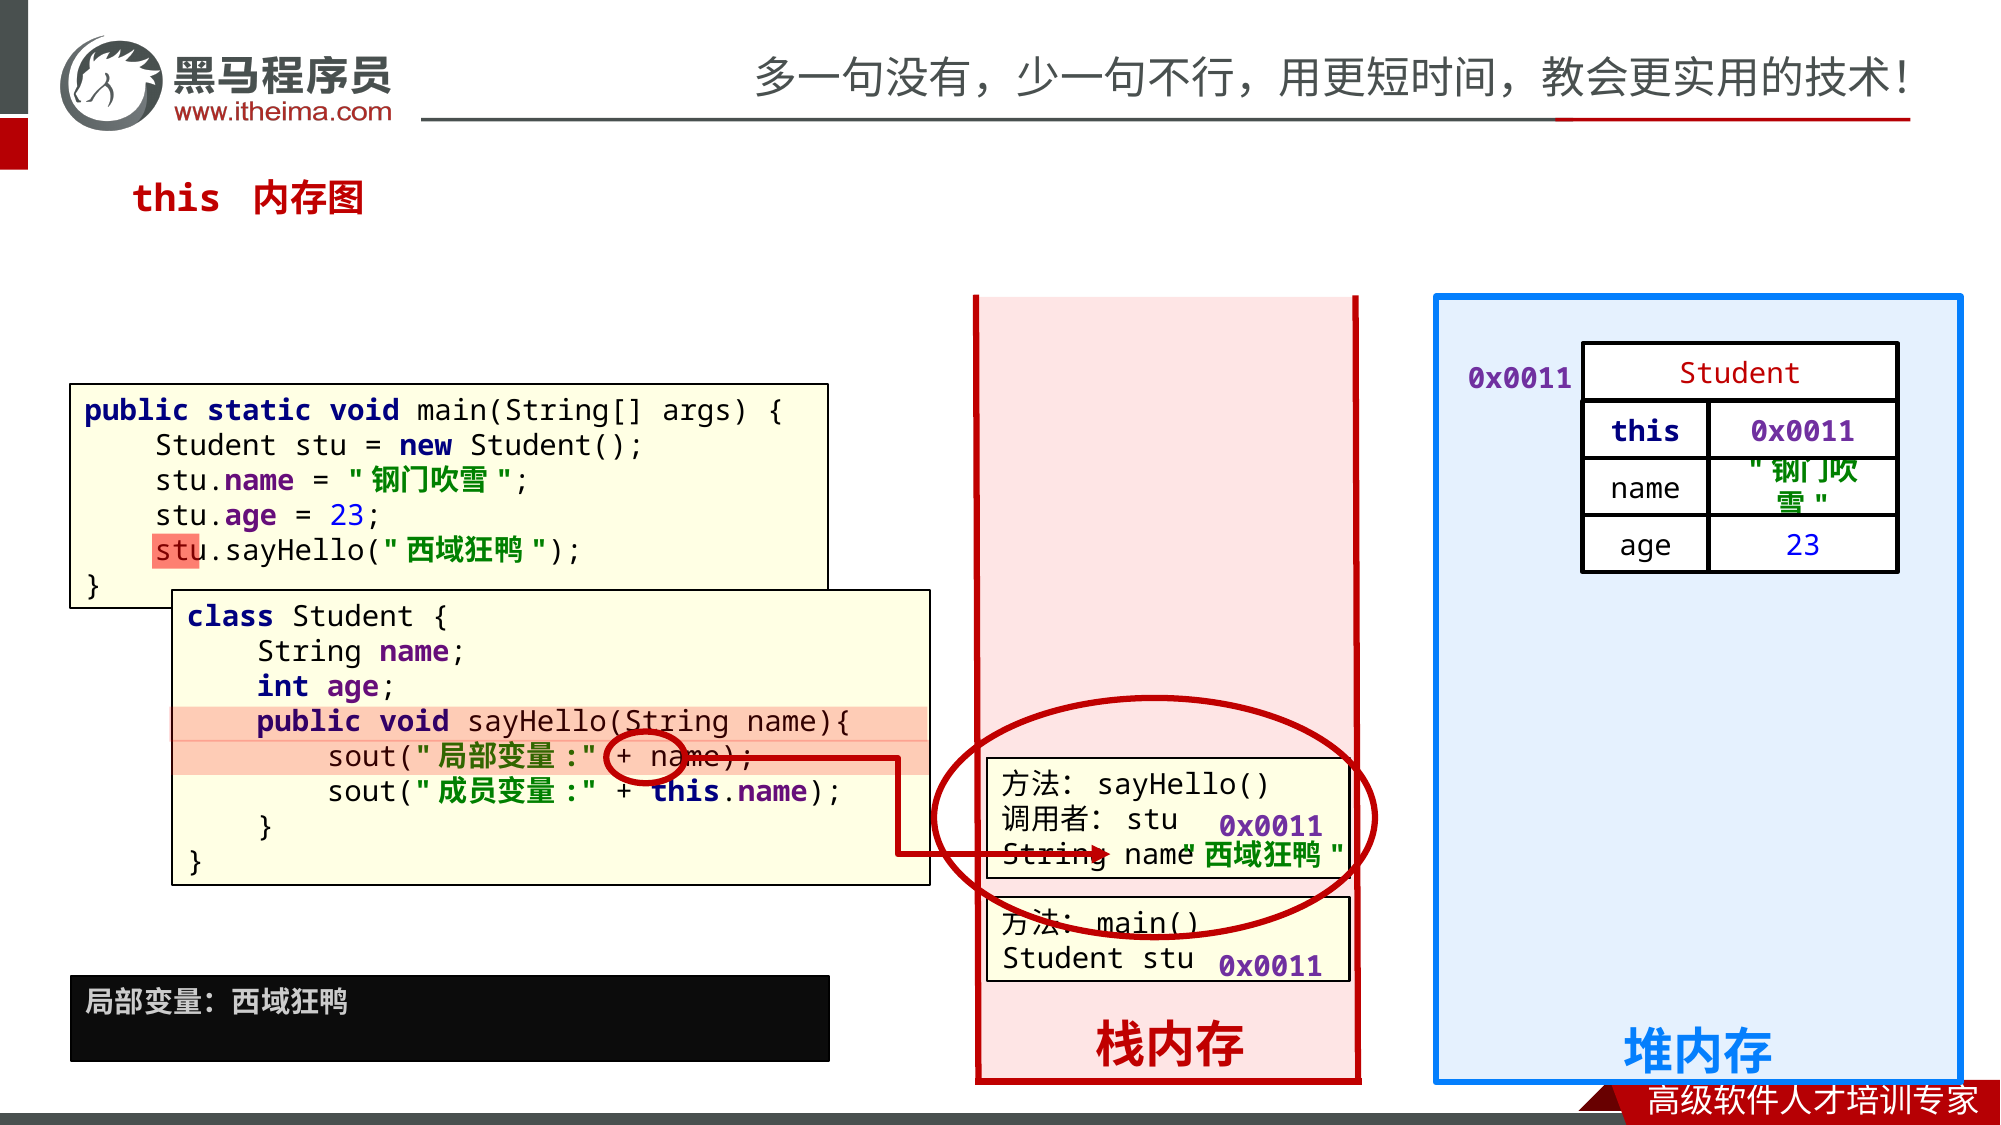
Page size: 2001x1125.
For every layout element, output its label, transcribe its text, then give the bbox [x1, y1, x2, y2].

picture [14, 0, 453, 179]
text_box this 内存图 [116, 154, 669, 239]
text_box [167, 704, 929, 744]
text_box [986, 896, 1363, 986]
text_box class Student { String name; int age; public void sayHello(String name){ sout("局部变量:" + name); sout("成员变量:" + this.name); } } [172, 777, 931, 885]
text_box [604, 729, 687, 786]
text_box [986, 758, 1364, 881]
text_box [962, 750, 969, 756]
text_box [974, 294, 1362, 757]
text_box public static void main(String[] args) { Student stu = new Student(); stu.name = "钢门吹雪"; stu.age = 23; stu.sayHello("西域狂鸭"); } [69, 383, 828, 609]
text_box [684, 758, 1111, 855]
text_box [169, 738, 614, 777]
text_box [1435, 296, 1961, 1083]
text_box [974, 863, 1362, 1084]
text_box class Student { String name; int age; public void sayHello(String name){ sout("局部变量:" + name); sout("成员变量:" + this.name); } } [172, 590, 931, 738]
text_box [150, 532, 202, 571]
text_box [1369, 784, 1378, 851]
text_box [677, 738, 931, 756]
text_box 局部变量：西域狂鸭 [70, 976, 829, 1061]
title [116, 40, 1556, 125]
text_box [948, 863, 969, 885]
